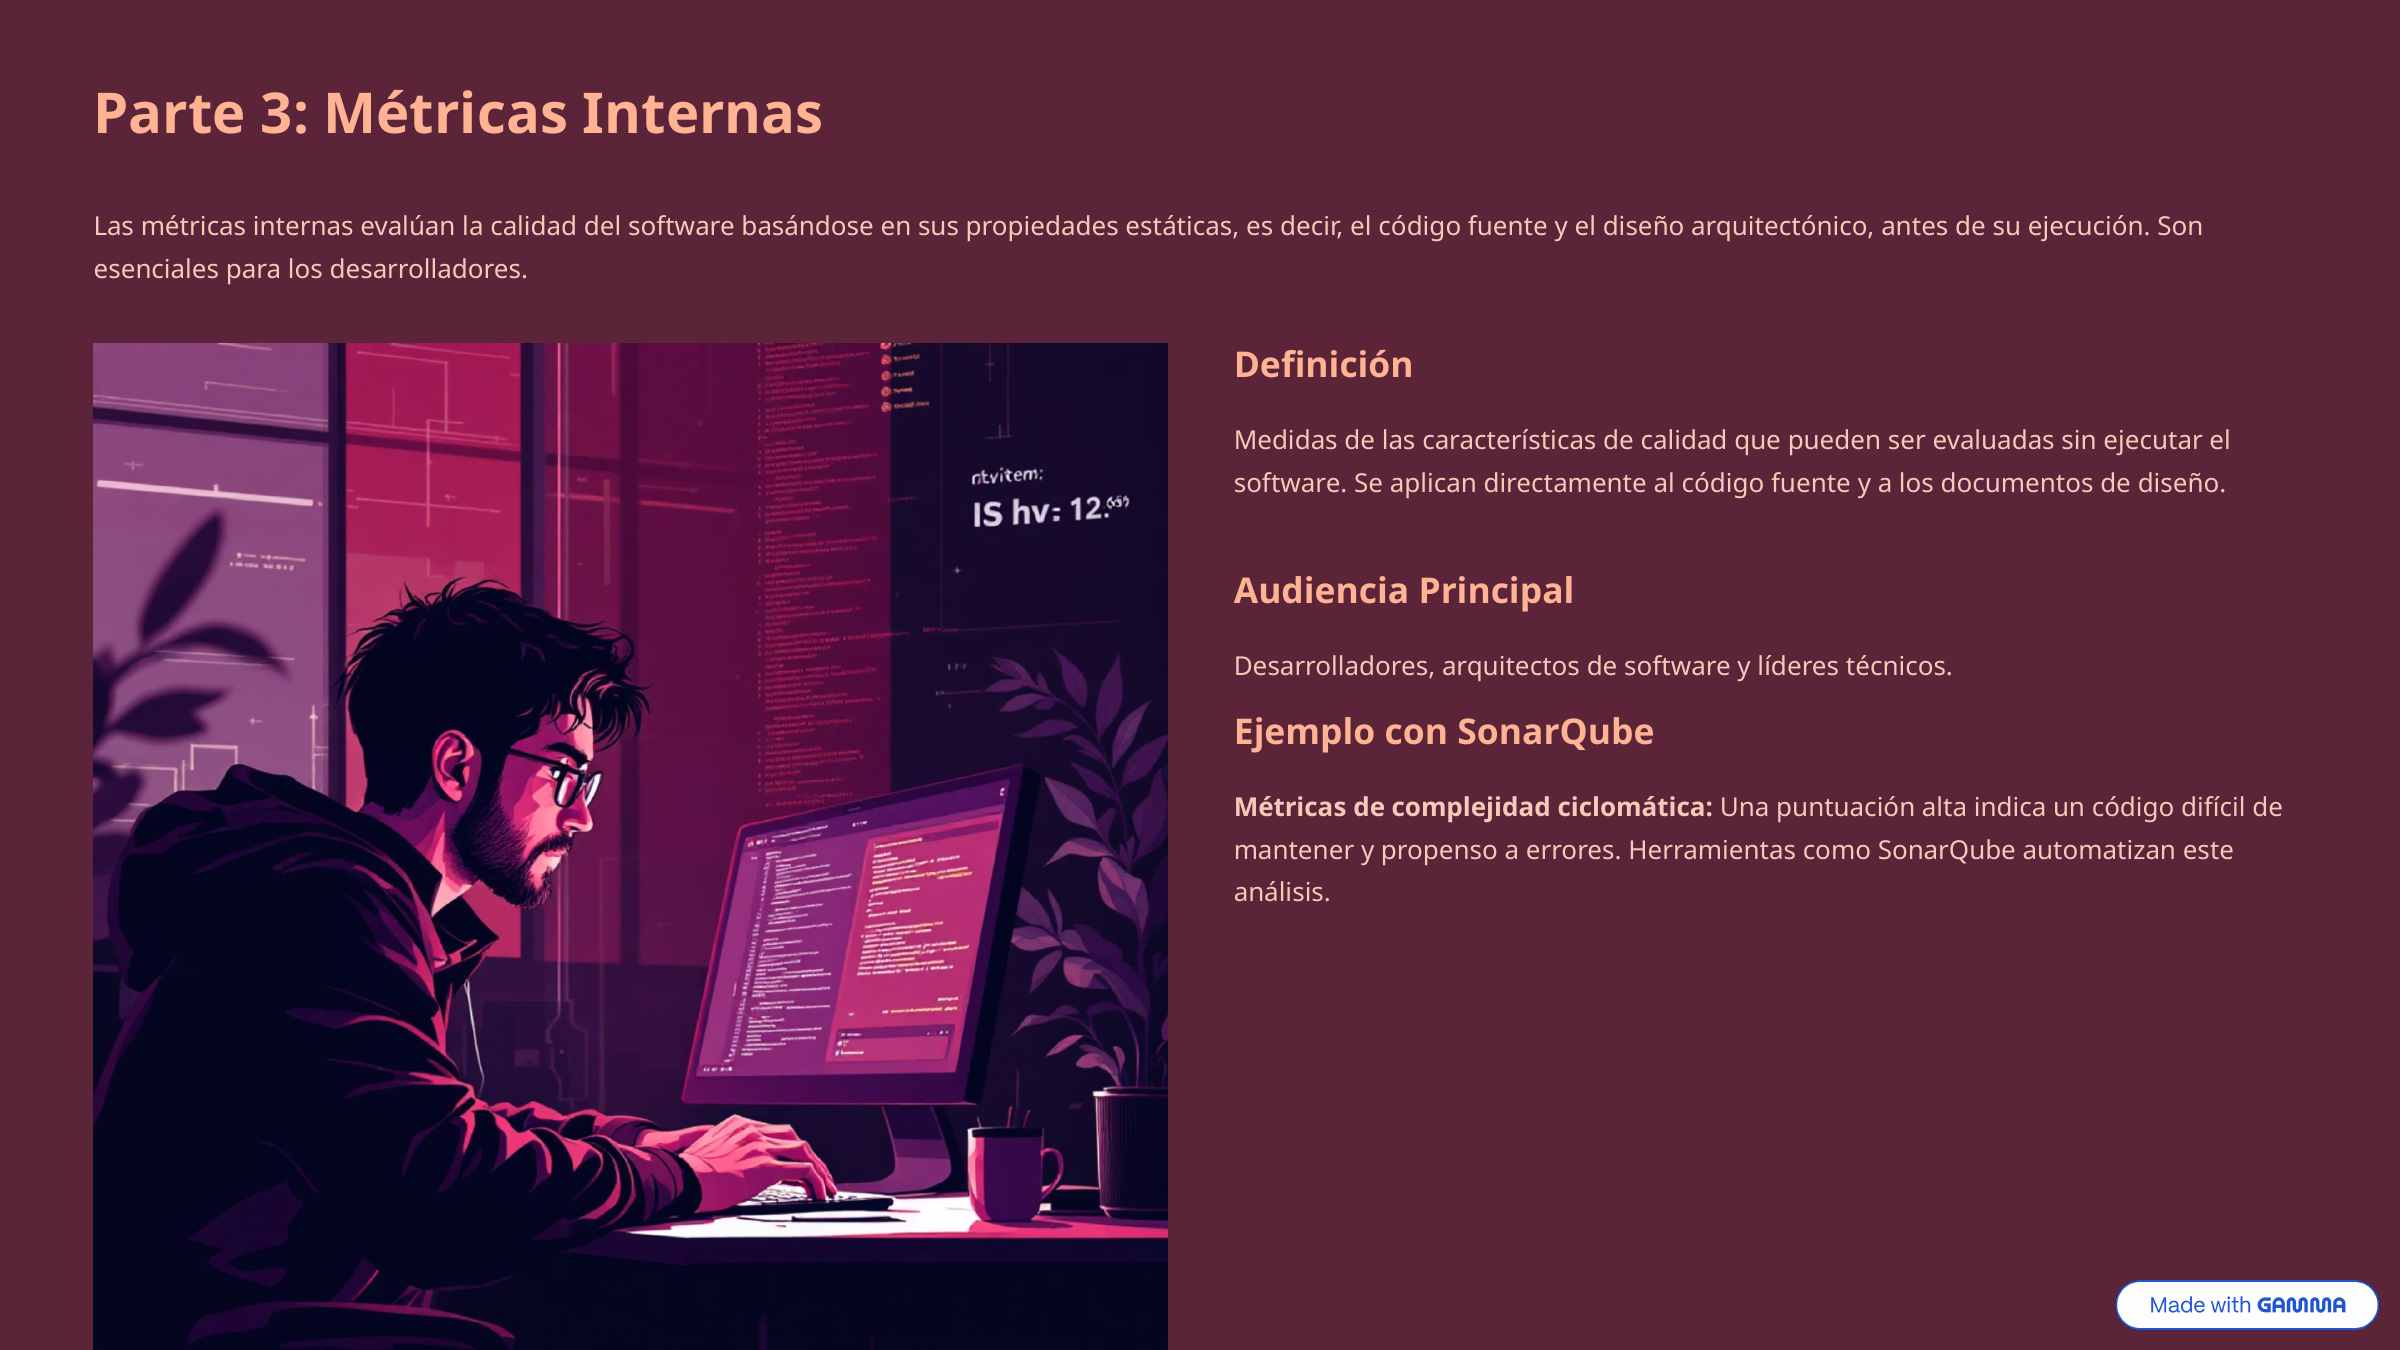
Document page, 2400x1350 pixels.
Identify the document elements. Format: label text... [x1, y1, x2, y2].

text_box Las métricas internas evalúan la calidad del software basándose en sus propiedades estáticas, es decir, el código fuente y el diseño arquitectónico, antes de su ejecución. Son esenciales para los desarrolladores. [93, 198, 2307, 284]
picture [2106, 1271, 2389, 1339]
text_box Métricas de complejidad ciclomática: Una puntuación alta indica un código difícil de mantener y propenso a errores. Herramientas como SonarQube automatizan este análisis. [1233, 778, 2308, 908]
text_box Definición [1233, 340, 1591, 385]
text_box Audiencia Principal [1233, 566, 1591, 612]
text_box Medidas de las características de calidad que pueden ser evaluadas sin ejecutar el software. Se aplican directamente al código fuente y a los documentos de diseño. [1233, 411, 2308, 541]
text_box Ejemplo con SonarQube [1233, 707, 1645, 753]
text_box Desarrolladores, arquitectos de software y líderes técnicos. [1233, 638, 2308, 681]
picture [93, 343, 1168, 1350]
text_box Parte 3: Métricas Internas [93, 73, 805, 145]
